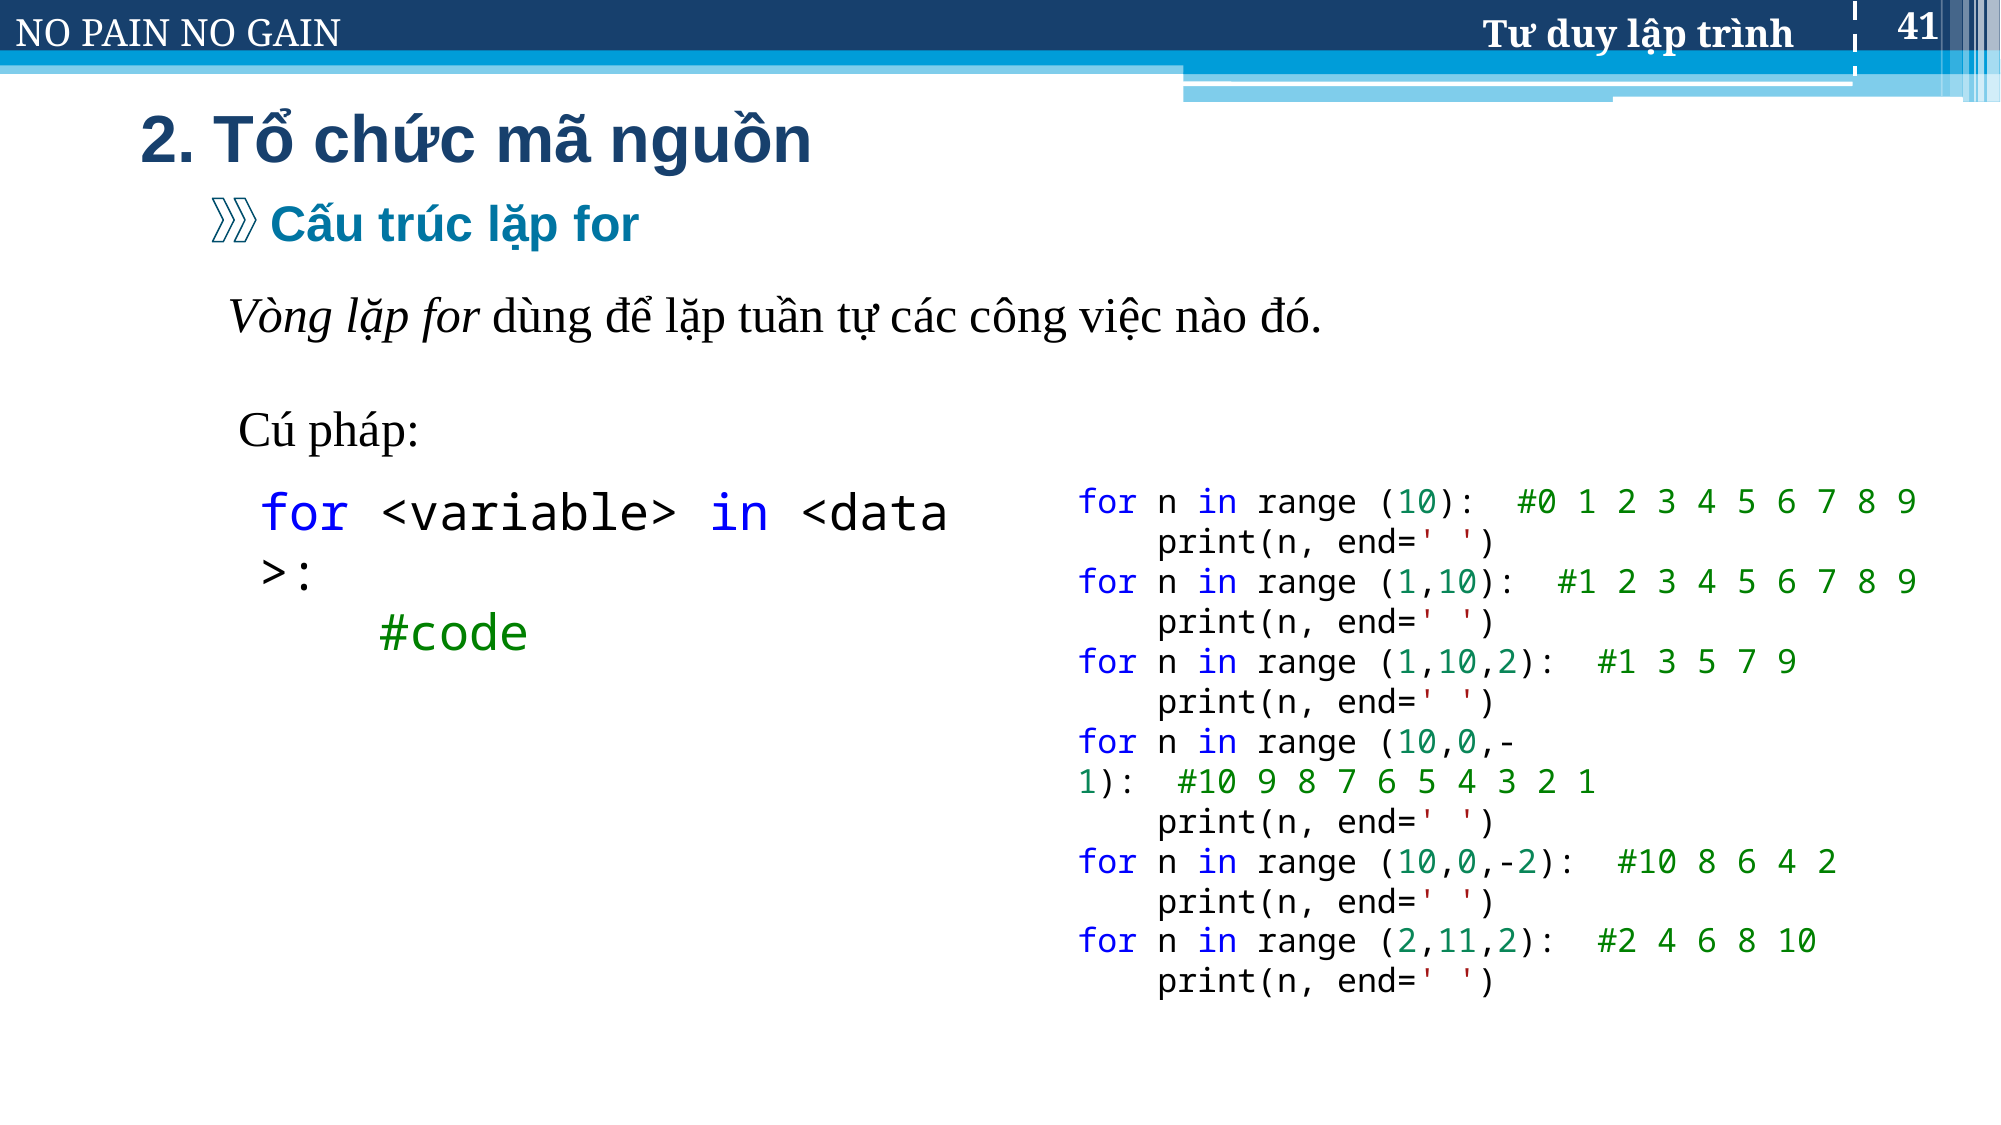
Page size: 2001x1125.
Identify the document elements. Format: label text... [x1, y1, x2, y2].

title 2. Tổ chức mã nguồn [125, 71, 1863, 200]
text_box Cú pháp: [223, 389, 596, 465]
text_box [212, 175, 1075, 251]
text_box Vòng lặp for dùng để lặp tuần tự các công việc nào đó. [212, 275, 1913, 351]
slide_number 41 [1833, 0, 1955, 61]
text_box for n in range (10): #0 1 2 3 4 5 6 7 8 9 print(n, end=' ') for n in range (1,10): #1 2 3 4 5 6 7 8 9 print(n, end=' ') for n in range (1,10,2): #1 3 5 7 9 print(n, end=' ') for n in range (10,0,-1): #10 9 8 7 6 5 4 3 2 1 print(n, end=' ') for n in range (10,0,-2): #10 8 6 4 2 print(n, end=' ') for n in range (2,11,2): #2 4 6 8 10 print(n, end=' ') [1062, 473, 1981, 1007]
text_box for <variable> in <data>: #code [244, 473, 982, 668]
